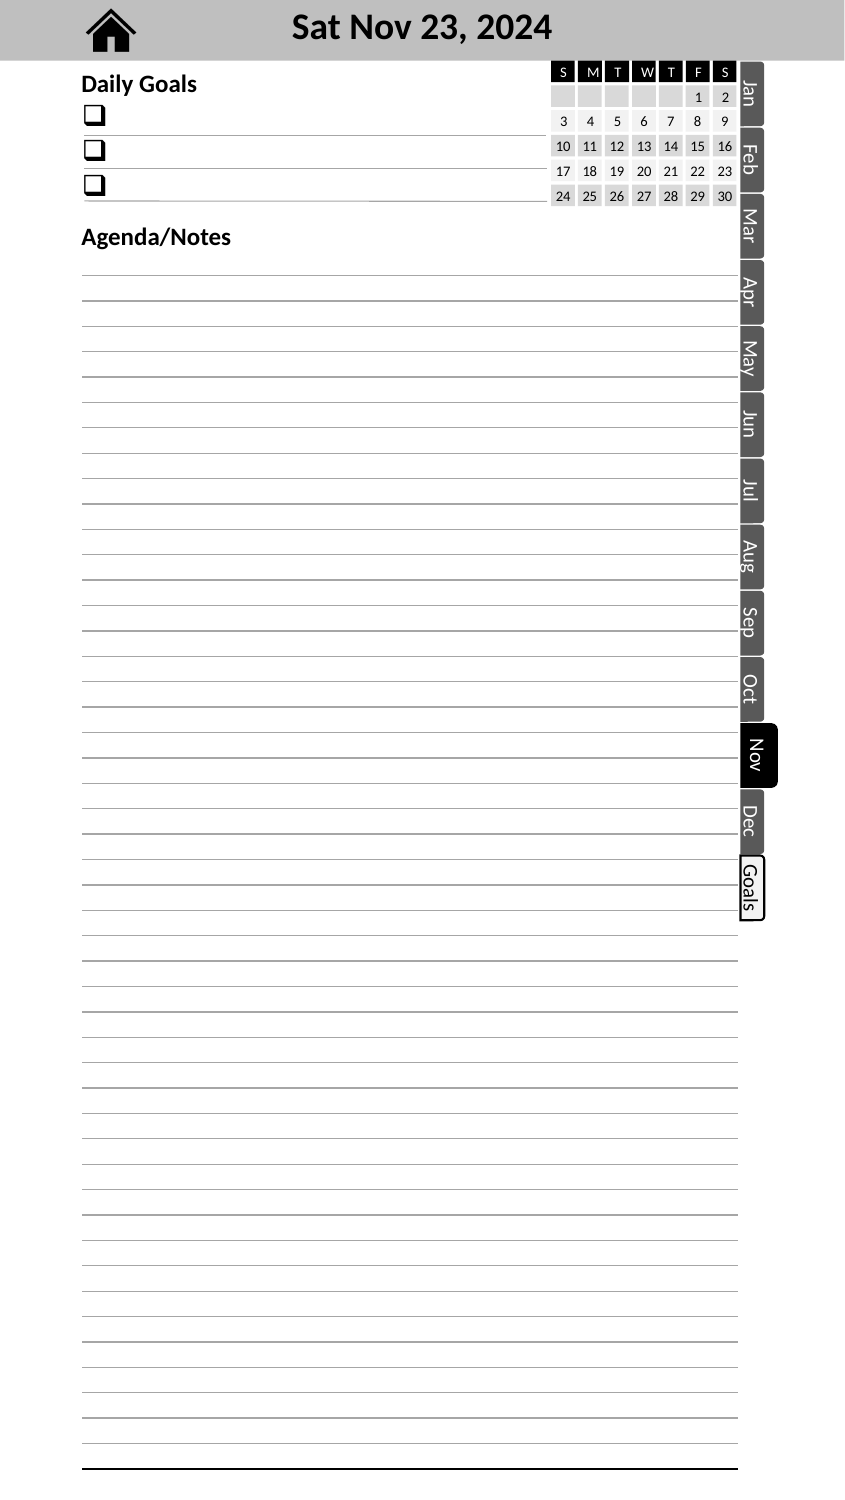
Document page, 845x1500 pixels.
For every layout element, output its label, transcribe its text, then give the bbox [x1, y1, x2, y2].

picture [82, 1, 140, 59]
list Sat Nov 23, 2024 [190, 0, 655, 61]
